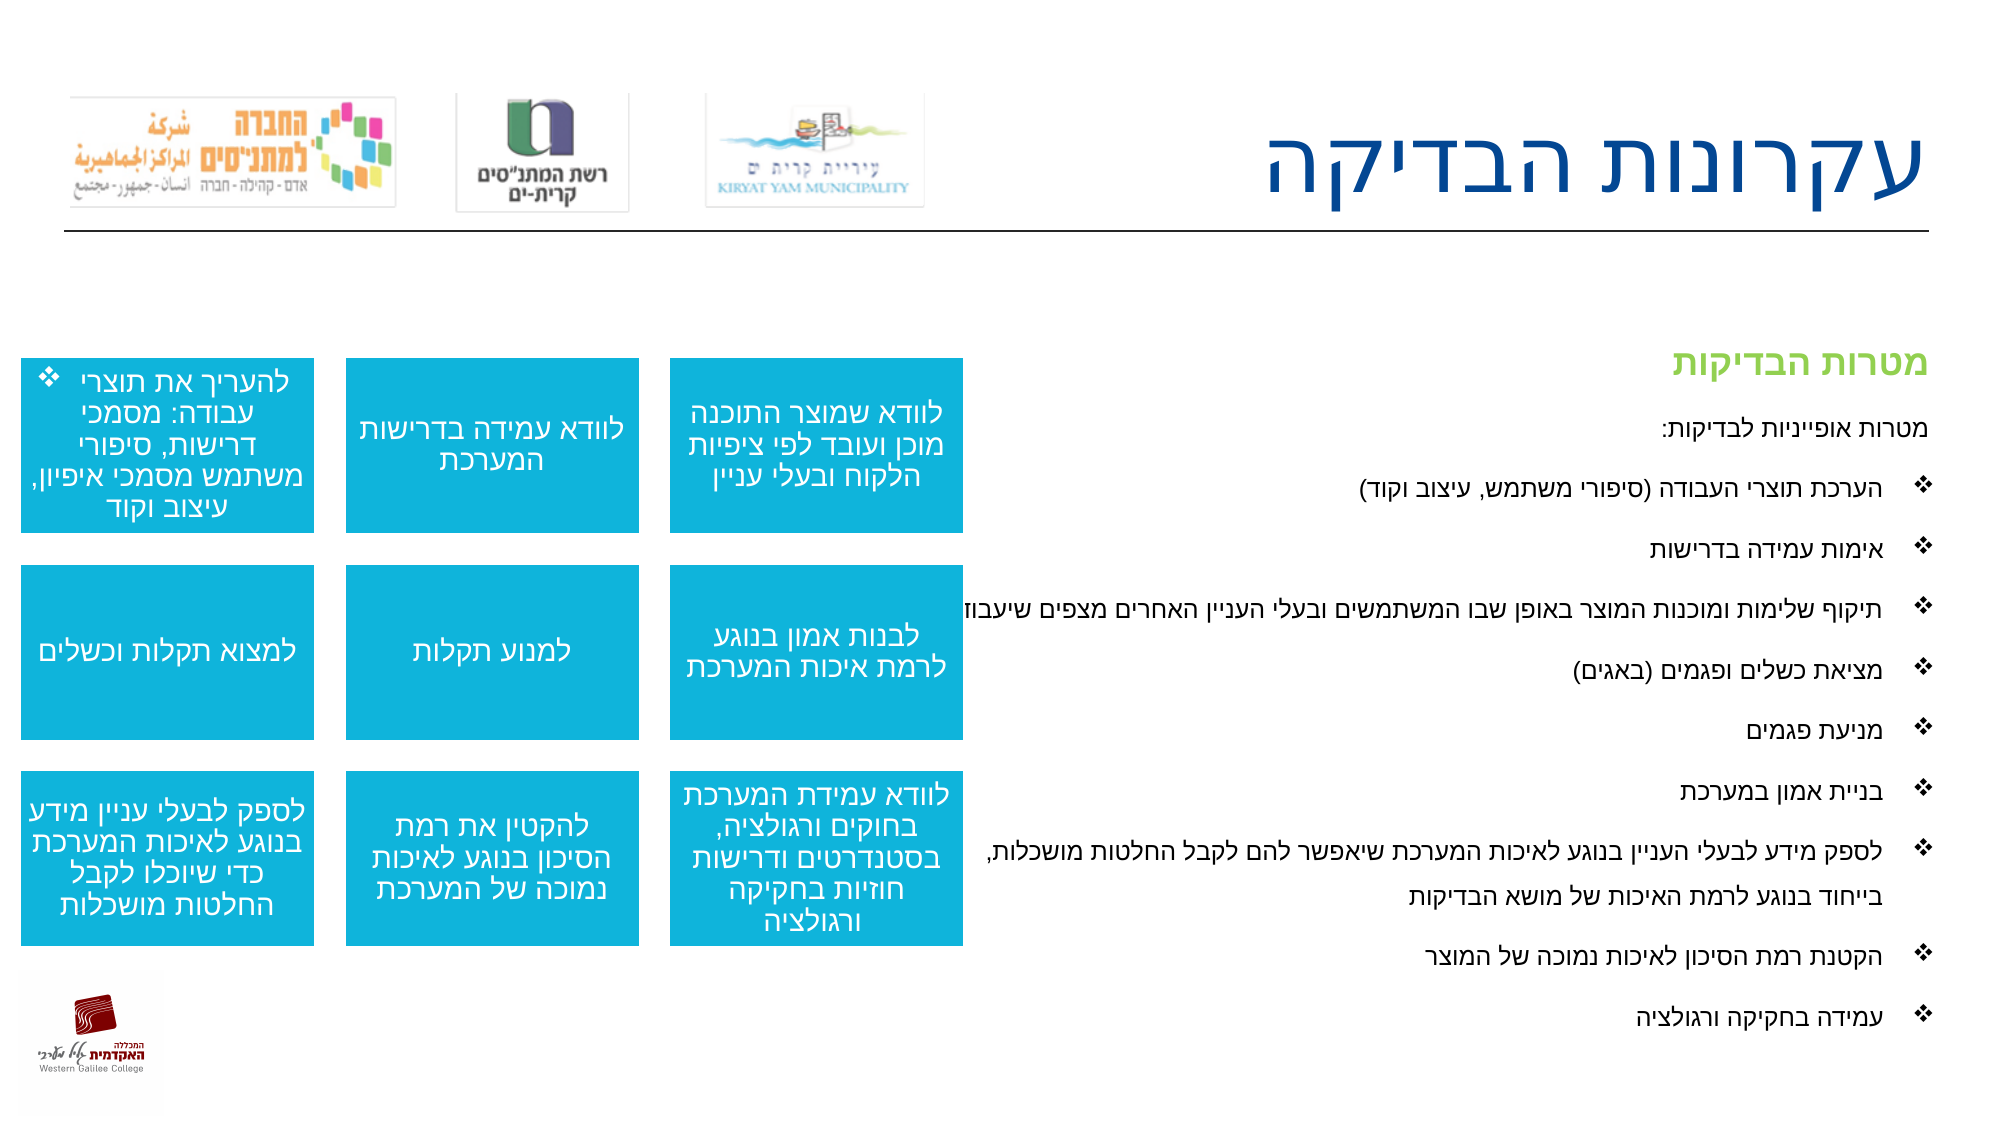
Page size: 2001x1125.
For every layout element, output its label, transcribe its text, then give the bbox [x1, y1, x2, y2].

text_box מטרות הבדיקות מטרות אופייניות לבדיקות: הערכת תוצרי העבודה (סיפורי משתמש, עיצוב וקוד) אימות עמידה בדרישות תיקוף שלימות ומוכנות המוצר באופן שבו המשתמשים ובעלי העניין האחרים מצפים שיעבוד מציאת כשלים ופגמים (באגים) מניעת פגמים בניית אמון במערכת לספק מידע לבעלי העניין בנוגע לאיכות המערכת שיאפשר להם לקבל החלטות מושכלות, בייחוד בנוגע לרמת האיכות של מושא הבדיקות הקטנת רמת הסיכון לאיכות נמוכה של המוצר עמידה בחקיקה ורגולציה [924, 309, 1930, 1043]
picture [18, 970, 164, 1116]
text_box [19, 302, 965, 1002]
picture [70, 93, 925, 213]
title עקרונות הבדיקה [64, 55, 1930, 221]
